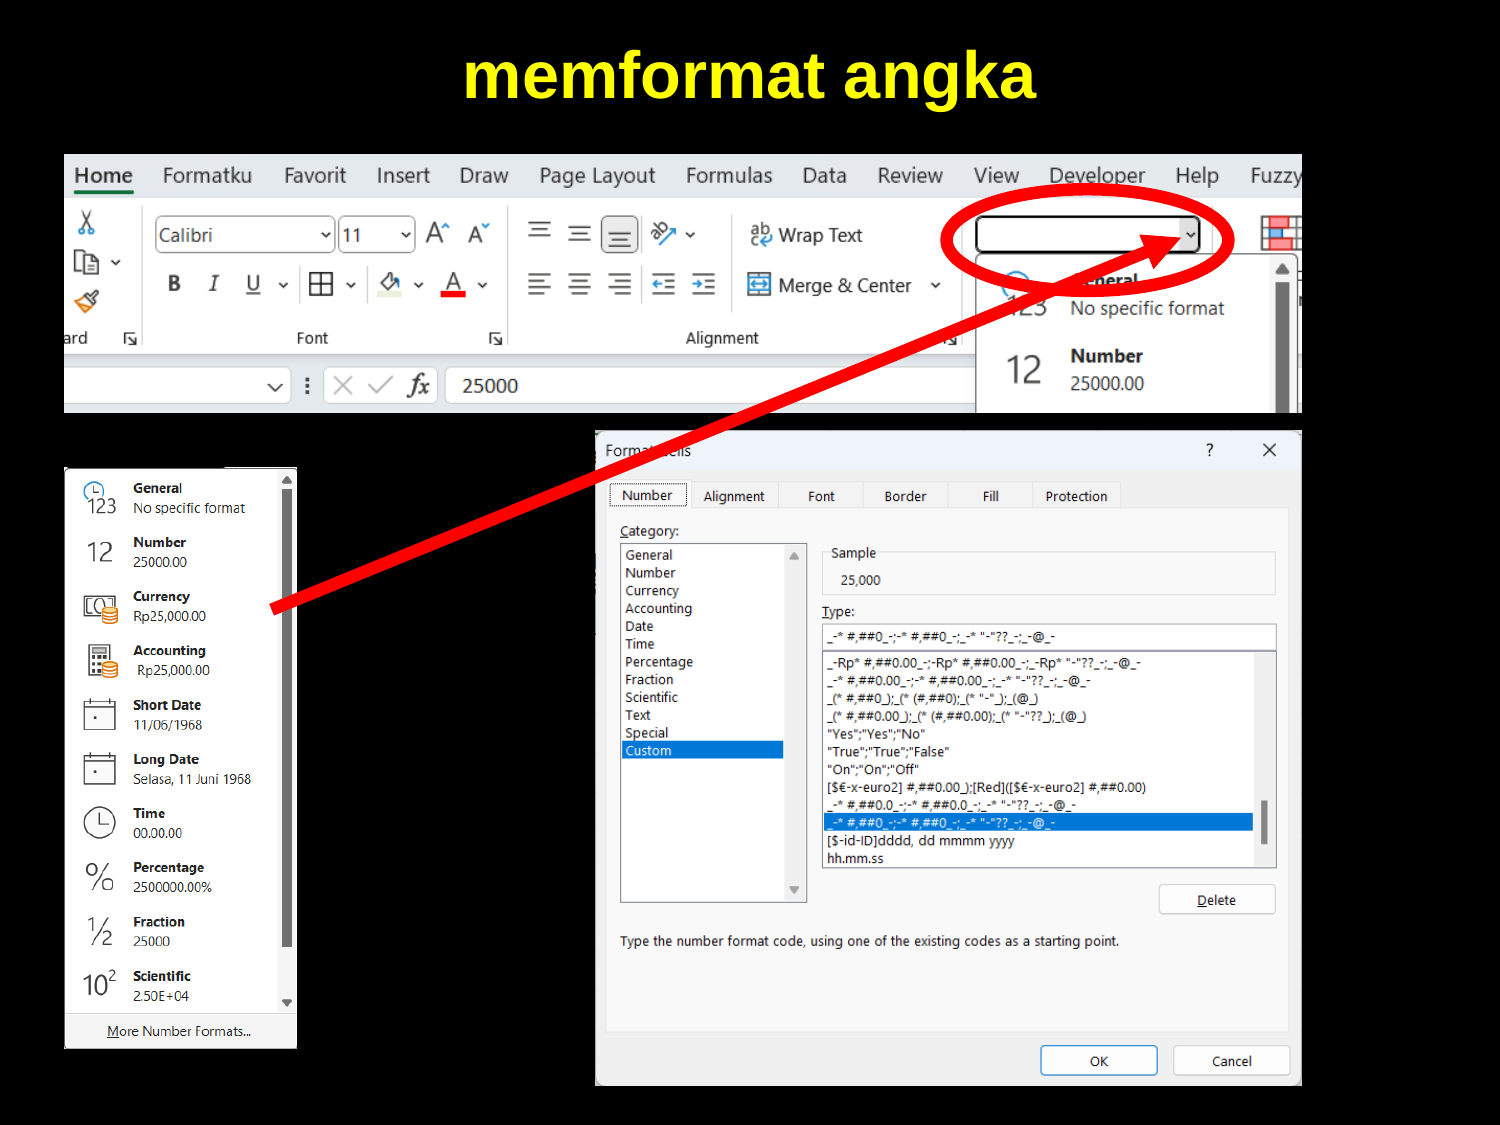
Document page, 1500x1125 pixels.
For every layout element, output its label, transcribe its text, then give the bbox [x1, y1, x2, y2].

picture [64, 154, 1302, 413]
picture [64, 467, 297, 1049]
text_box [271, 237, 1182, 610]
title memformat angka [0, 25, 1500, 119]
picture [594, 430, 1302, 1086]
